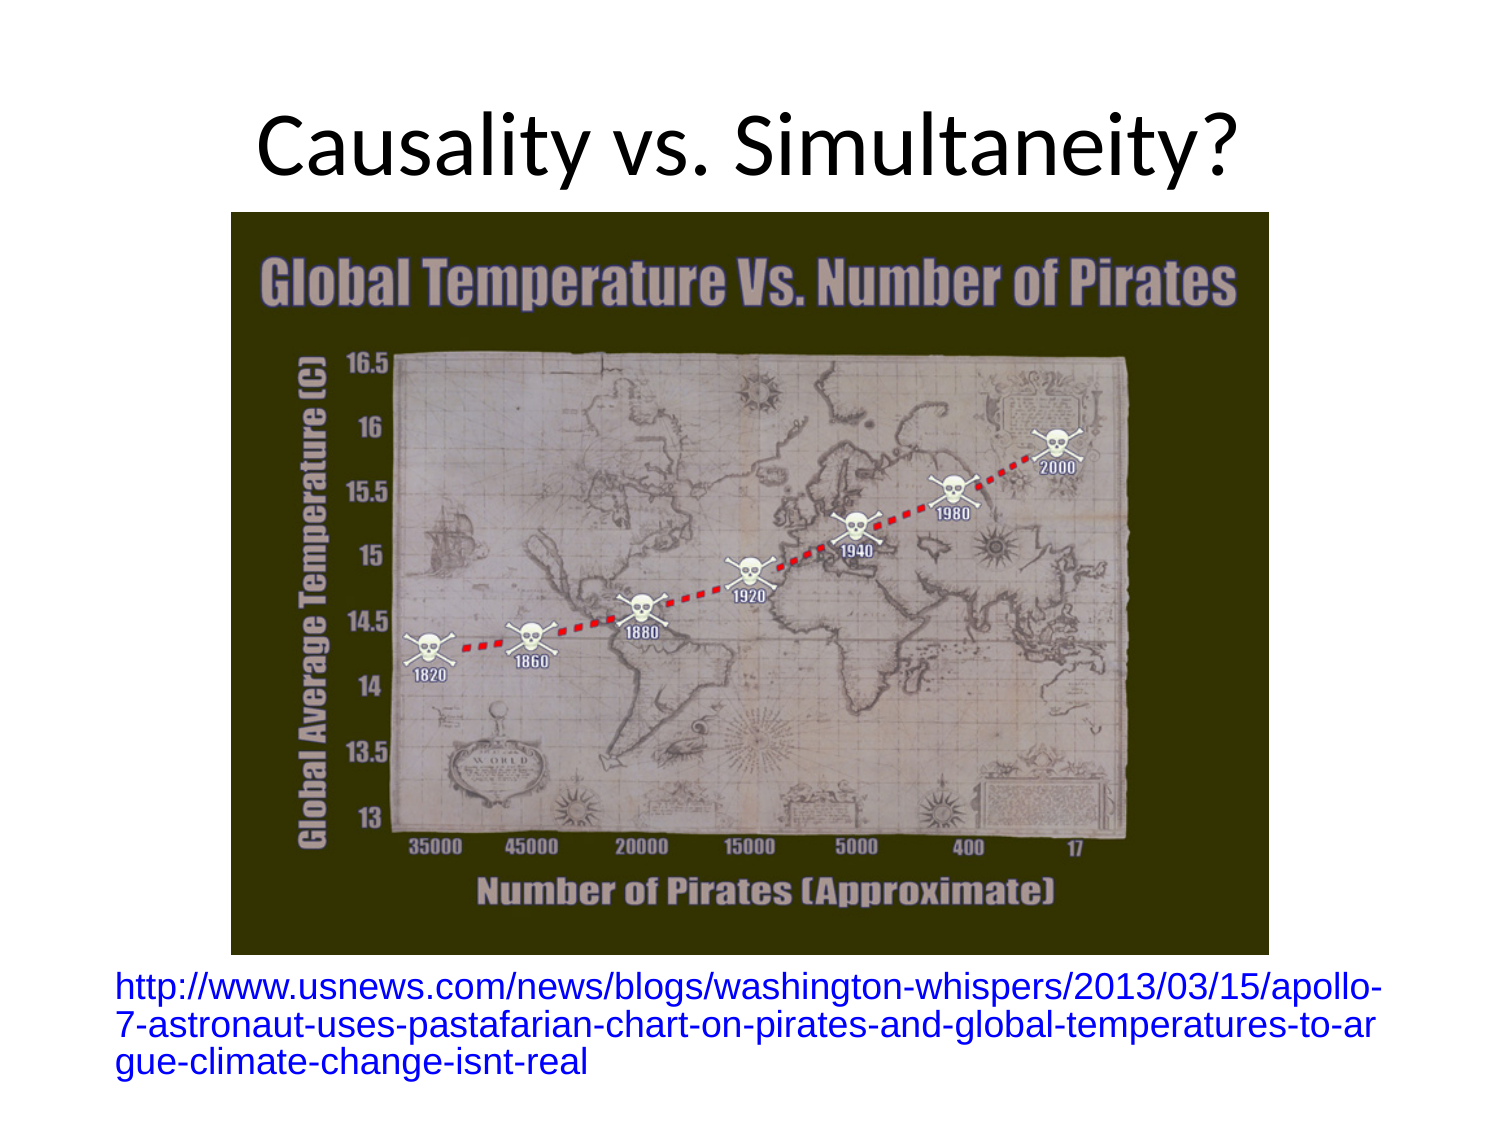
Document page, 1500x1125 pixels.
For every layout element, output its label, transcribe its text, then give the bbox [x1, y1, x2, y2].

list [231, 212, 1269, 956]
title Causality vs. Simultaneity? [75, 45, 1425, 233]
text_box http://www.usnews.com/news/blogs/washington-whispers/2013/03/15/apollo-7-astronaut-uses-pastafarian-chart-on-pirates-and-global-temperatures-to-argue-climate-change-isnt-real [99, 954, 1400, 1060]
